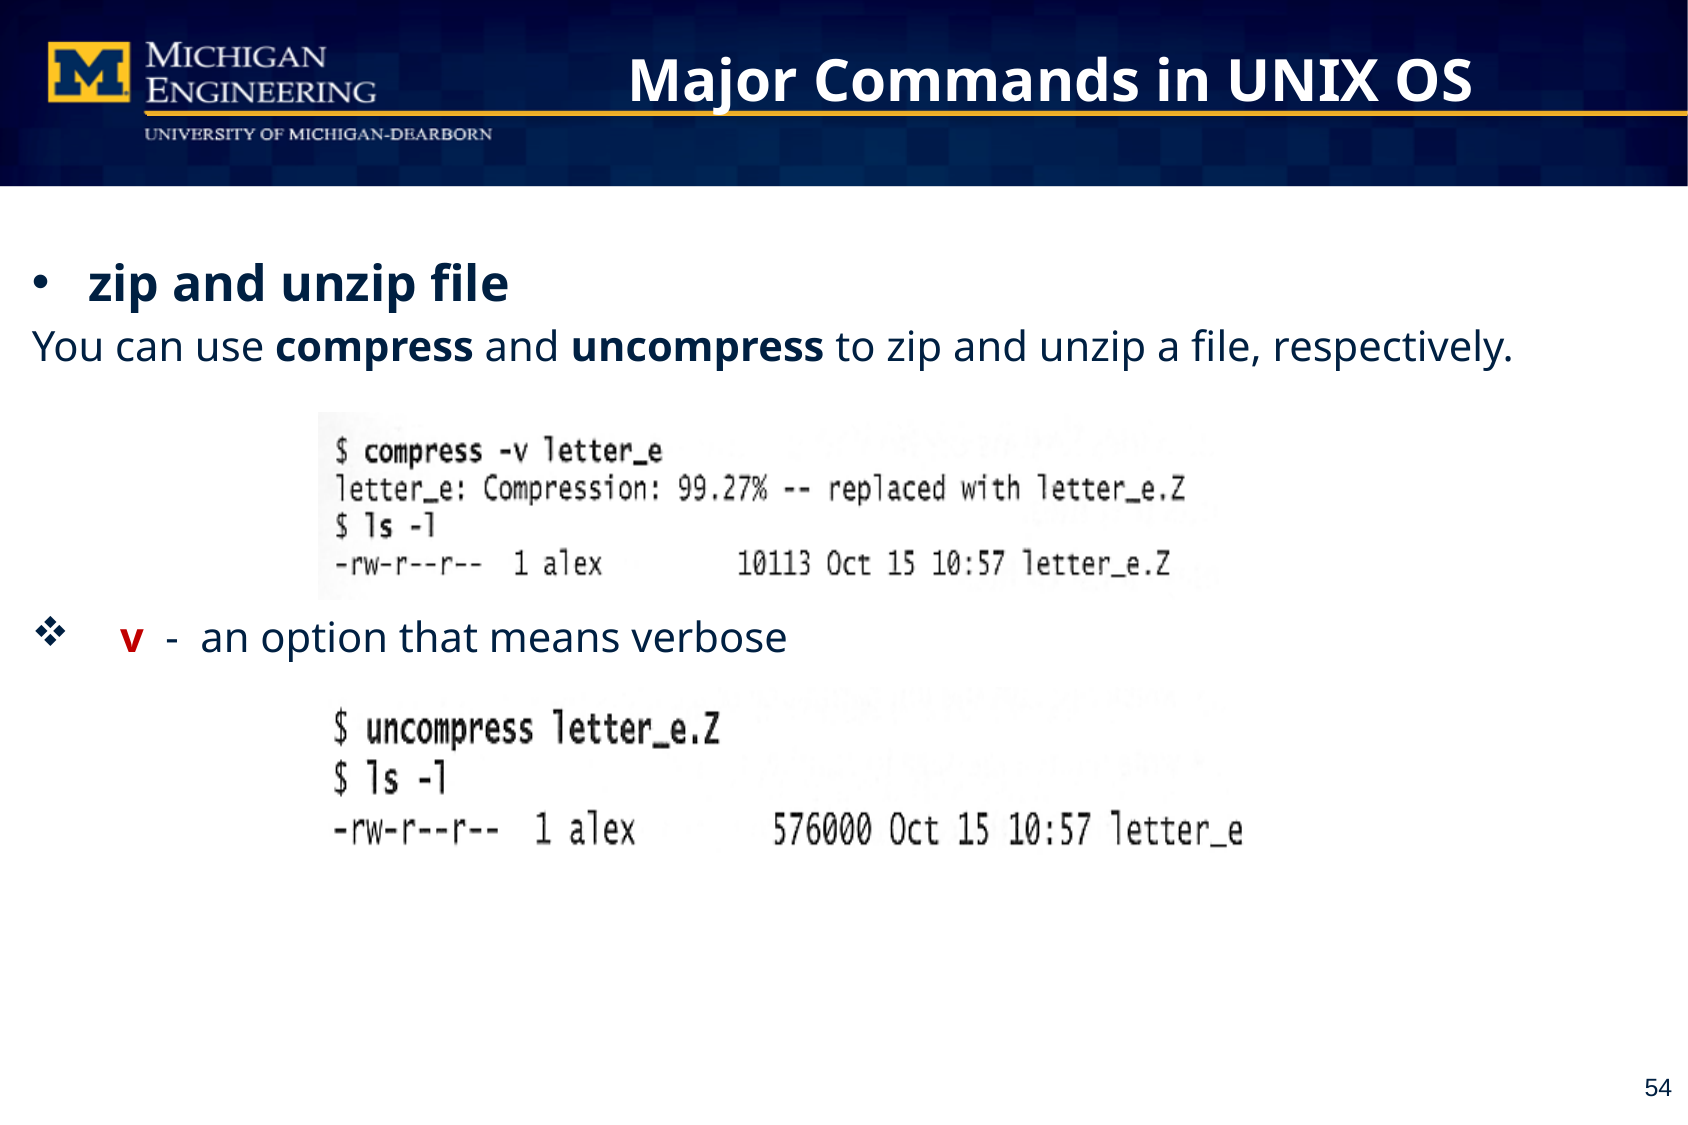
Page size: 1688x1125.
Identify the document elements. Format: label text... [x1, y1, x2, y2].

picture [0, 0, 1688, 1125]
title Major Commands in UNIX OS [432, 36, 1669, 133]
list zip and unzip file You can use compress and uncompress to zip and unzip a file, respectively. v - an option that means verbose [17, 243, 1669, 945]
slide_number 54 [1293, 1046, 1688, 1125]
